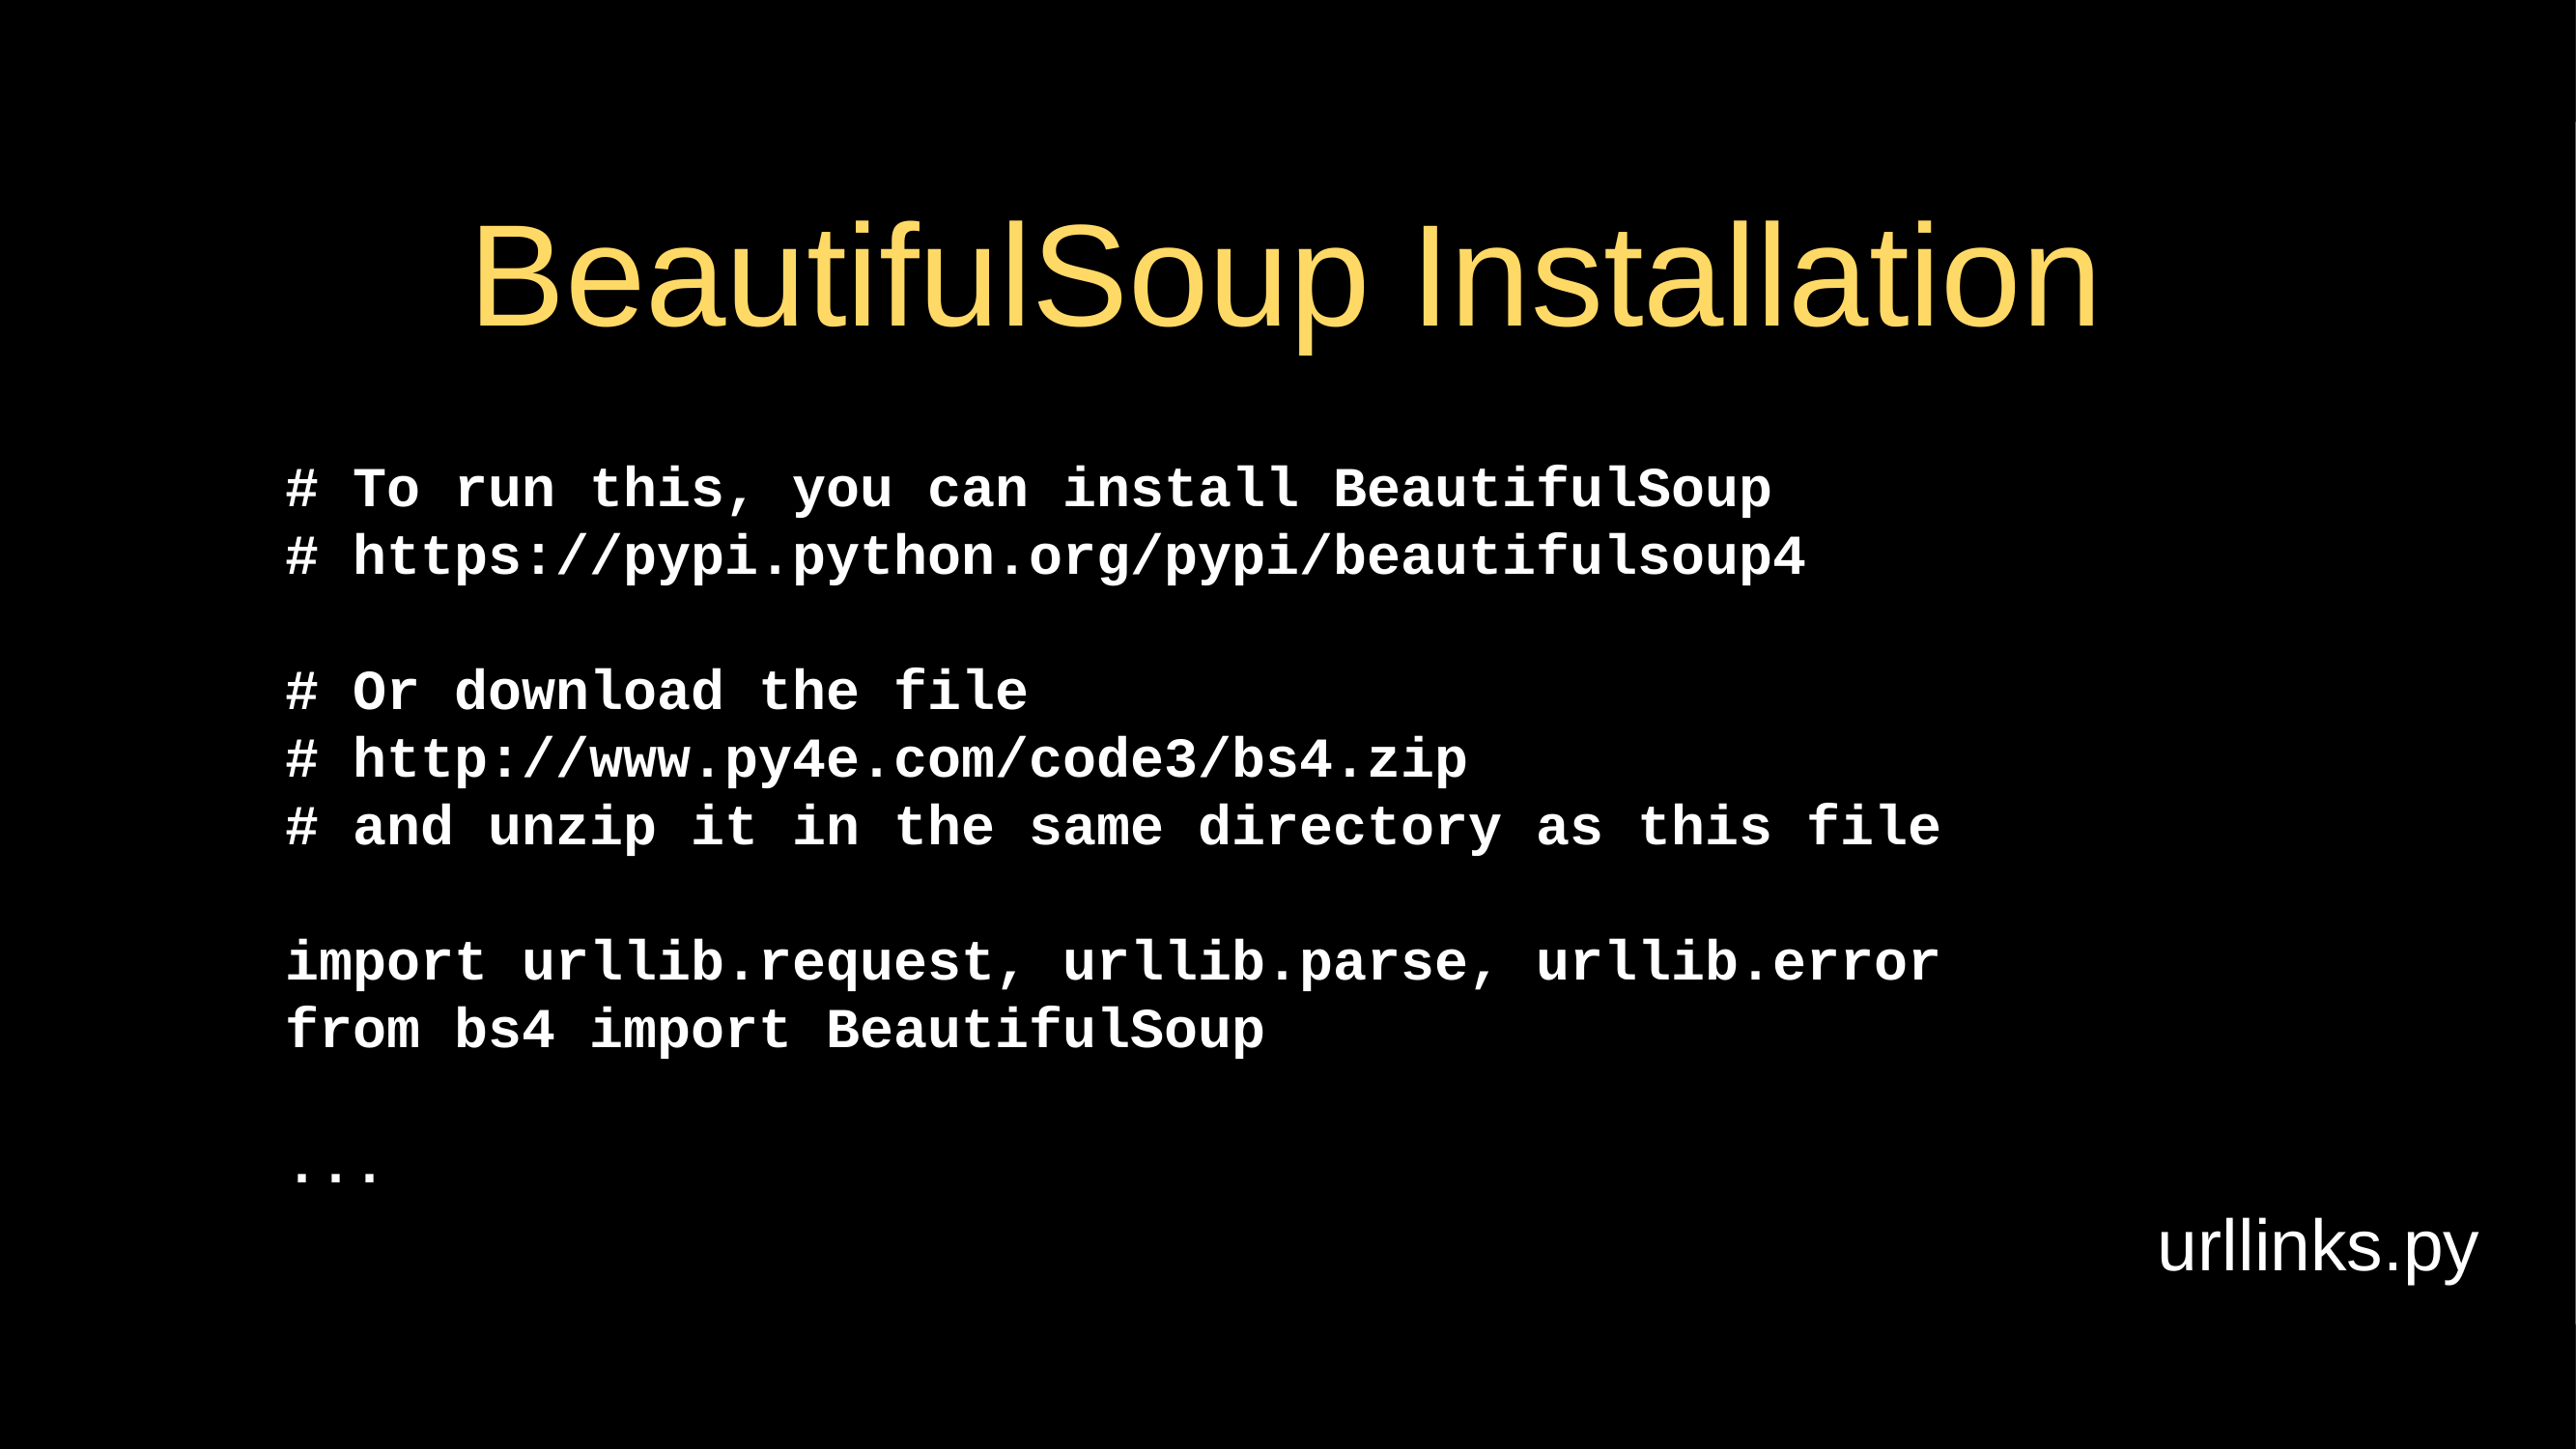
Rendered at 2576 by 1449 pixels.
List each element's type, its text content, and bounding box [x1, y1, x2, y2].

text_box # To run this, you can install BeautifulSoup # https://pypi.python.org/pypi/beautifulsoup4 # Or download the file # http://www.py4e.com/code3/bs4.zip # and unzip it in the same directory as this file import urllib.request, urllib.parse, urllib.error from bs4 import BeautifulSoup ... [270, 442, 2432, 1335]
text_box urllinks.py [2127, 1191, 2510, 1294]
title BeautifulSoup Installation [183, 133, 2391, 403]
